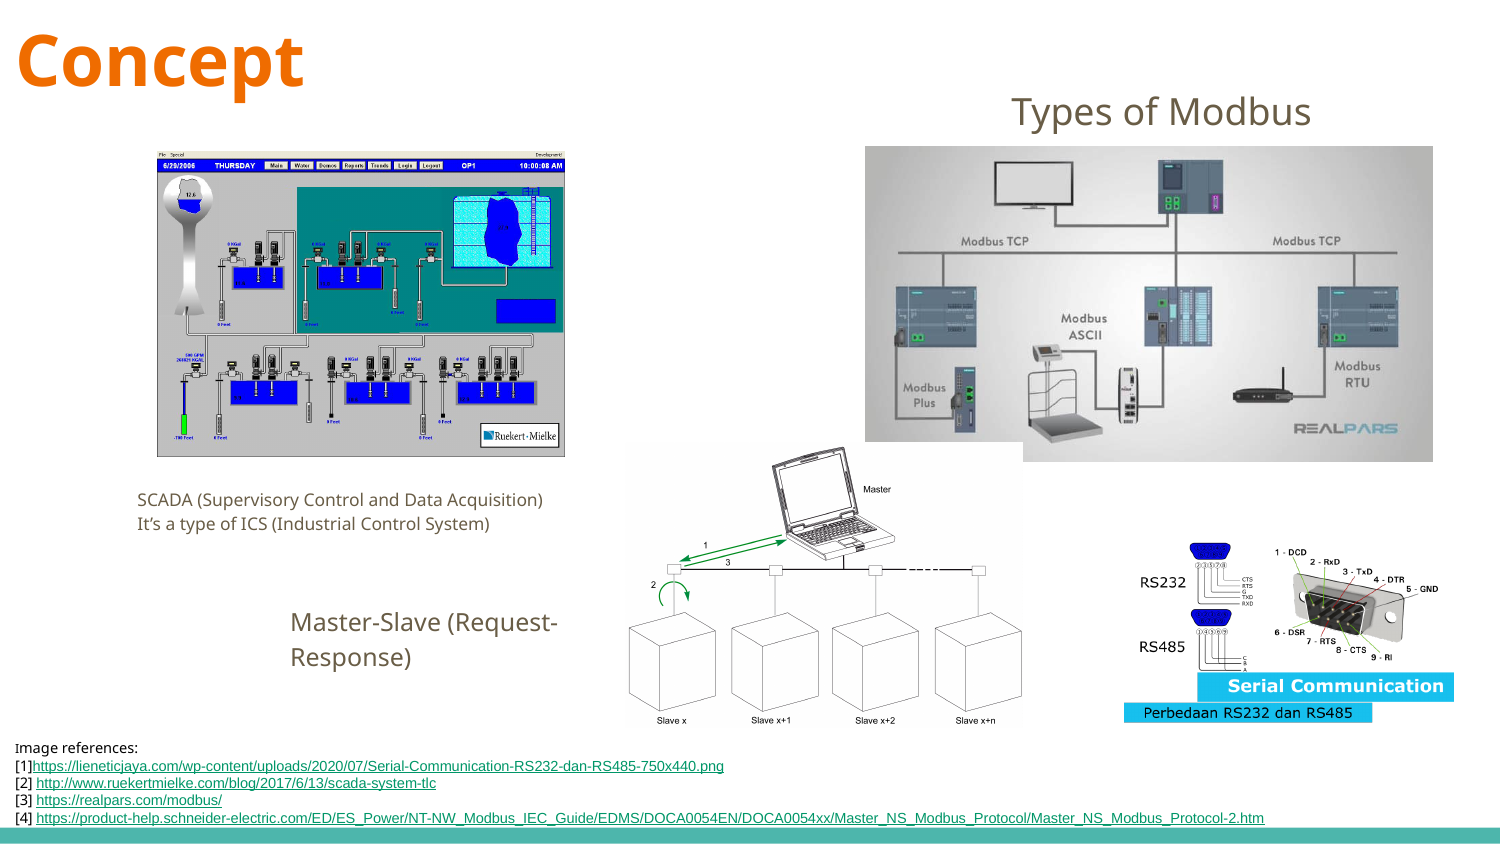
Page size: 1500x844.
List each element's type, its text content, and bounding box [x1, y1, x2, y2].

picture [1123, 530, 1454, 725]
text_box Image references: [1]https://lieneticjaya.com/wp-content/uploads/2020/07/Serial-Communication-RS232-dan-RS485-750x440.png [2] http://www.ruekertmielke.com/blog/2017/6/13/scada-system-tlc [3] https://realpars.com/modbus/ [4] https://product-help.schneider-electric.com/ED/ES_Power/NT-NW_Modbus_IEC_Guide/EDMS/DOCA0054EN/DOCA0054xx/Master_NS_Modbus_Protocol/Master_NS_Modbus_Protocol-2.htm [0, 723, 1416, 825]
list Master-Slave (Request-Response) [275, 587, 612, 688]
list Types of Modbus [996, 66, 1333, 144]
list SCADA (Supervisory Control and Data Acquisition) It’s a type of ICS (Industrial Control System) [122, 470, 619, 551]
picture [157, 151, 565, 457]
picture [624, 146, 1434, 728]
title Concept [0, 0, 1398, 117]
